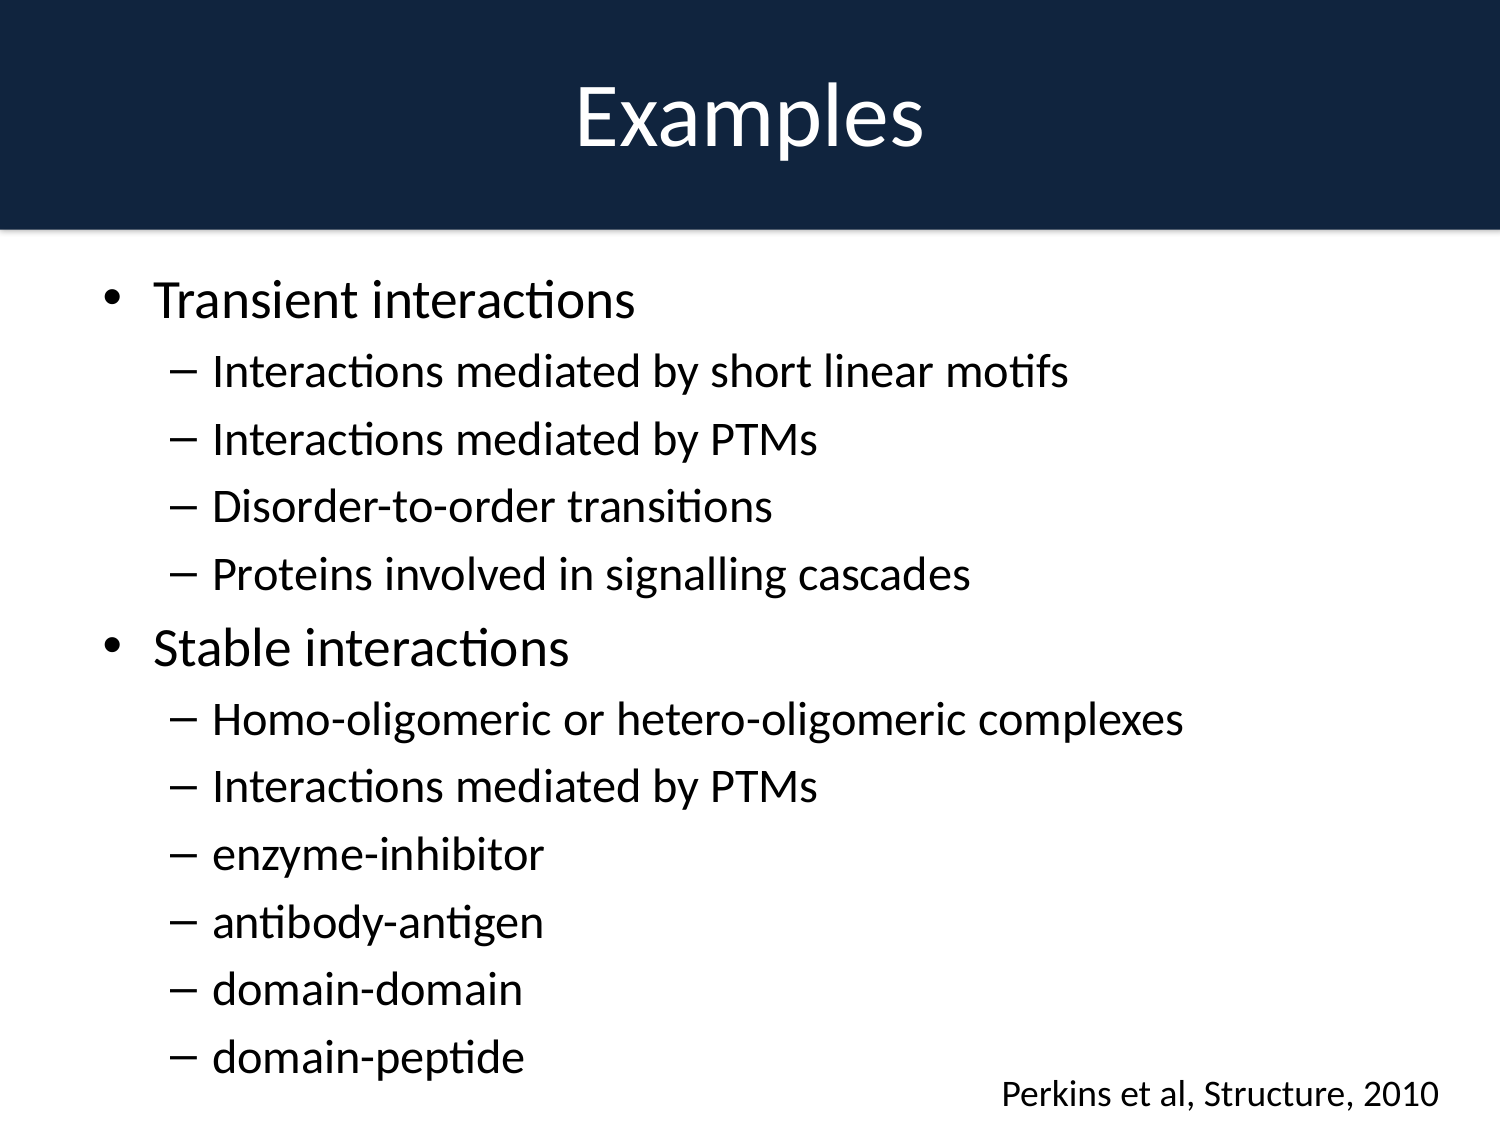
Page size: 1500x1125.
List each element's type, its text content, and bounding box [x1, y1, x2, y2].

text_box Perkins et al, Structure, 2010 [986, 1062, 1455, 1122]
list Transient interactions Interactions mediated by short linear motifs Interactions mediated by PTMs Disorder-to-order transitions Proteins involved in signalling cascades Stable interactions Homo-oligomeric or hetero-oligomeric complexes Interactions mediated by PTMs enzyme-inhibitor antibody-antigen domain-domain domain-peptide [87, 255, 1438, 1094]
text_box [0, 0, 1500, 230]
title Examples [75, 15, 1425, 204]
